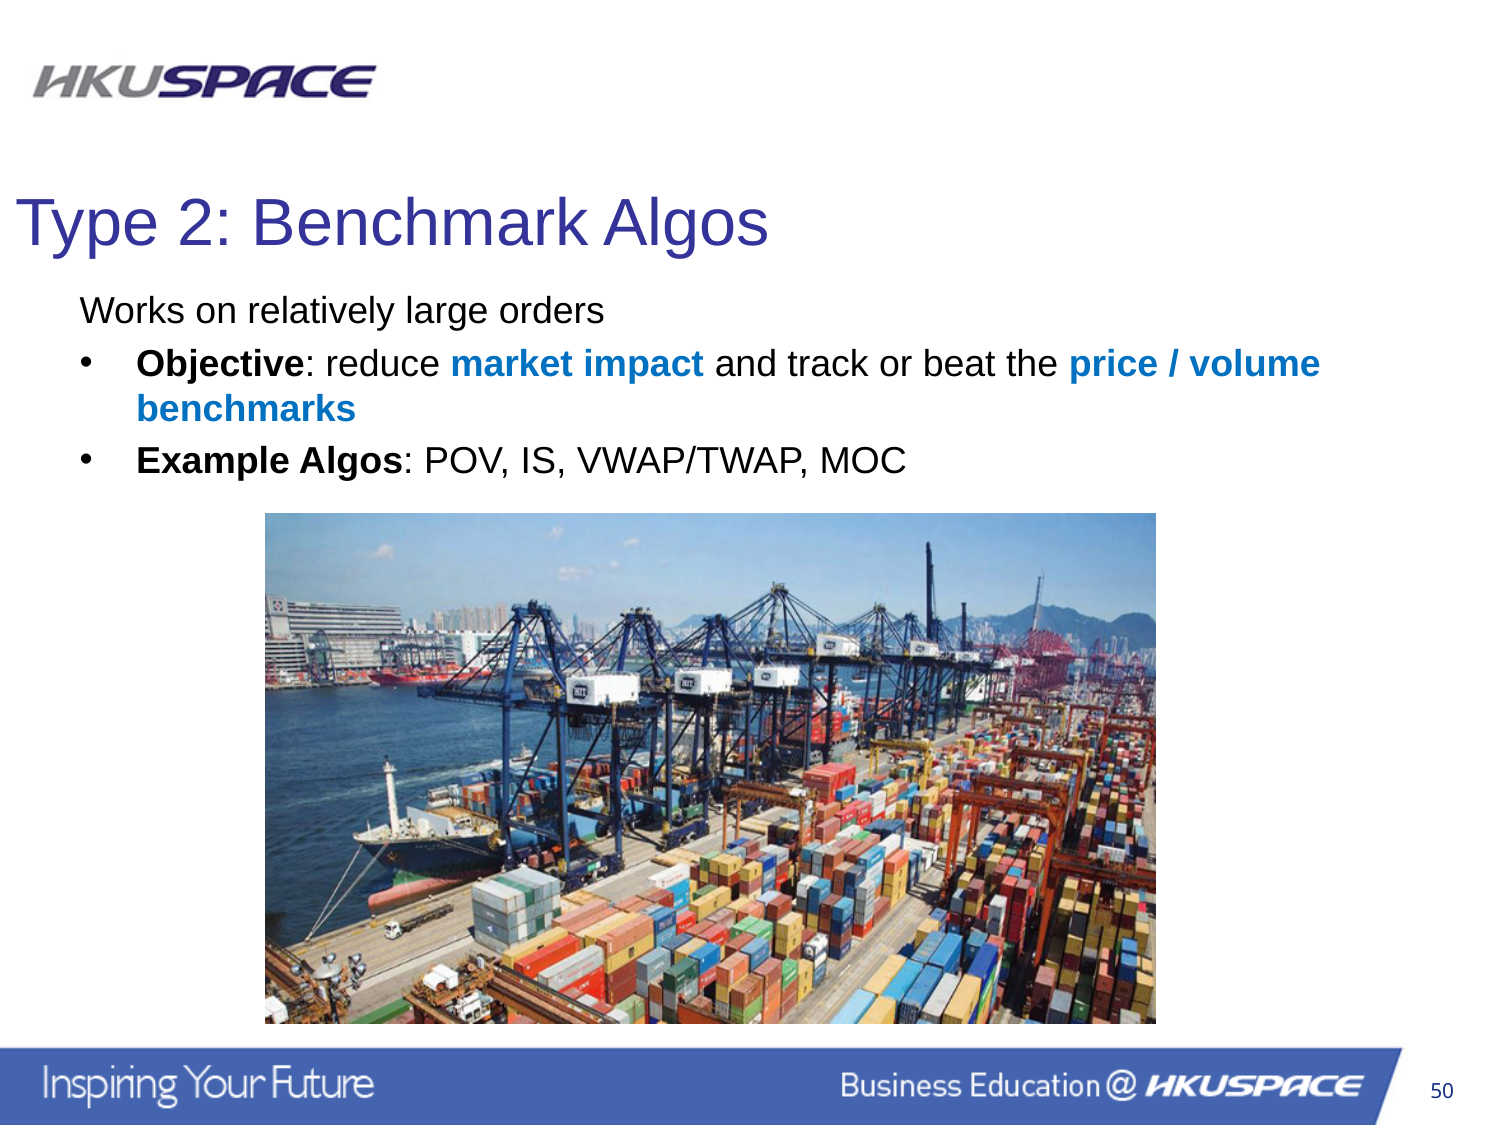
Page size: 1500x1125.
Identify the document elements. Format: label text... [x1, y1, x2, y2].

title Type 2: Benchmark Algos [0, 101, 1325, 266]
text_box Works on relatively large orders Objective: reduce market impact and track or beat the price / volume benchmarks Example Algos: POV, IS, VWAP/TWAP, MOC [64, 278, 1483, 1047]
slide_number 50 [1415, 1070, 1499, 1125]
picture [0, 0, 1500, 1125]
